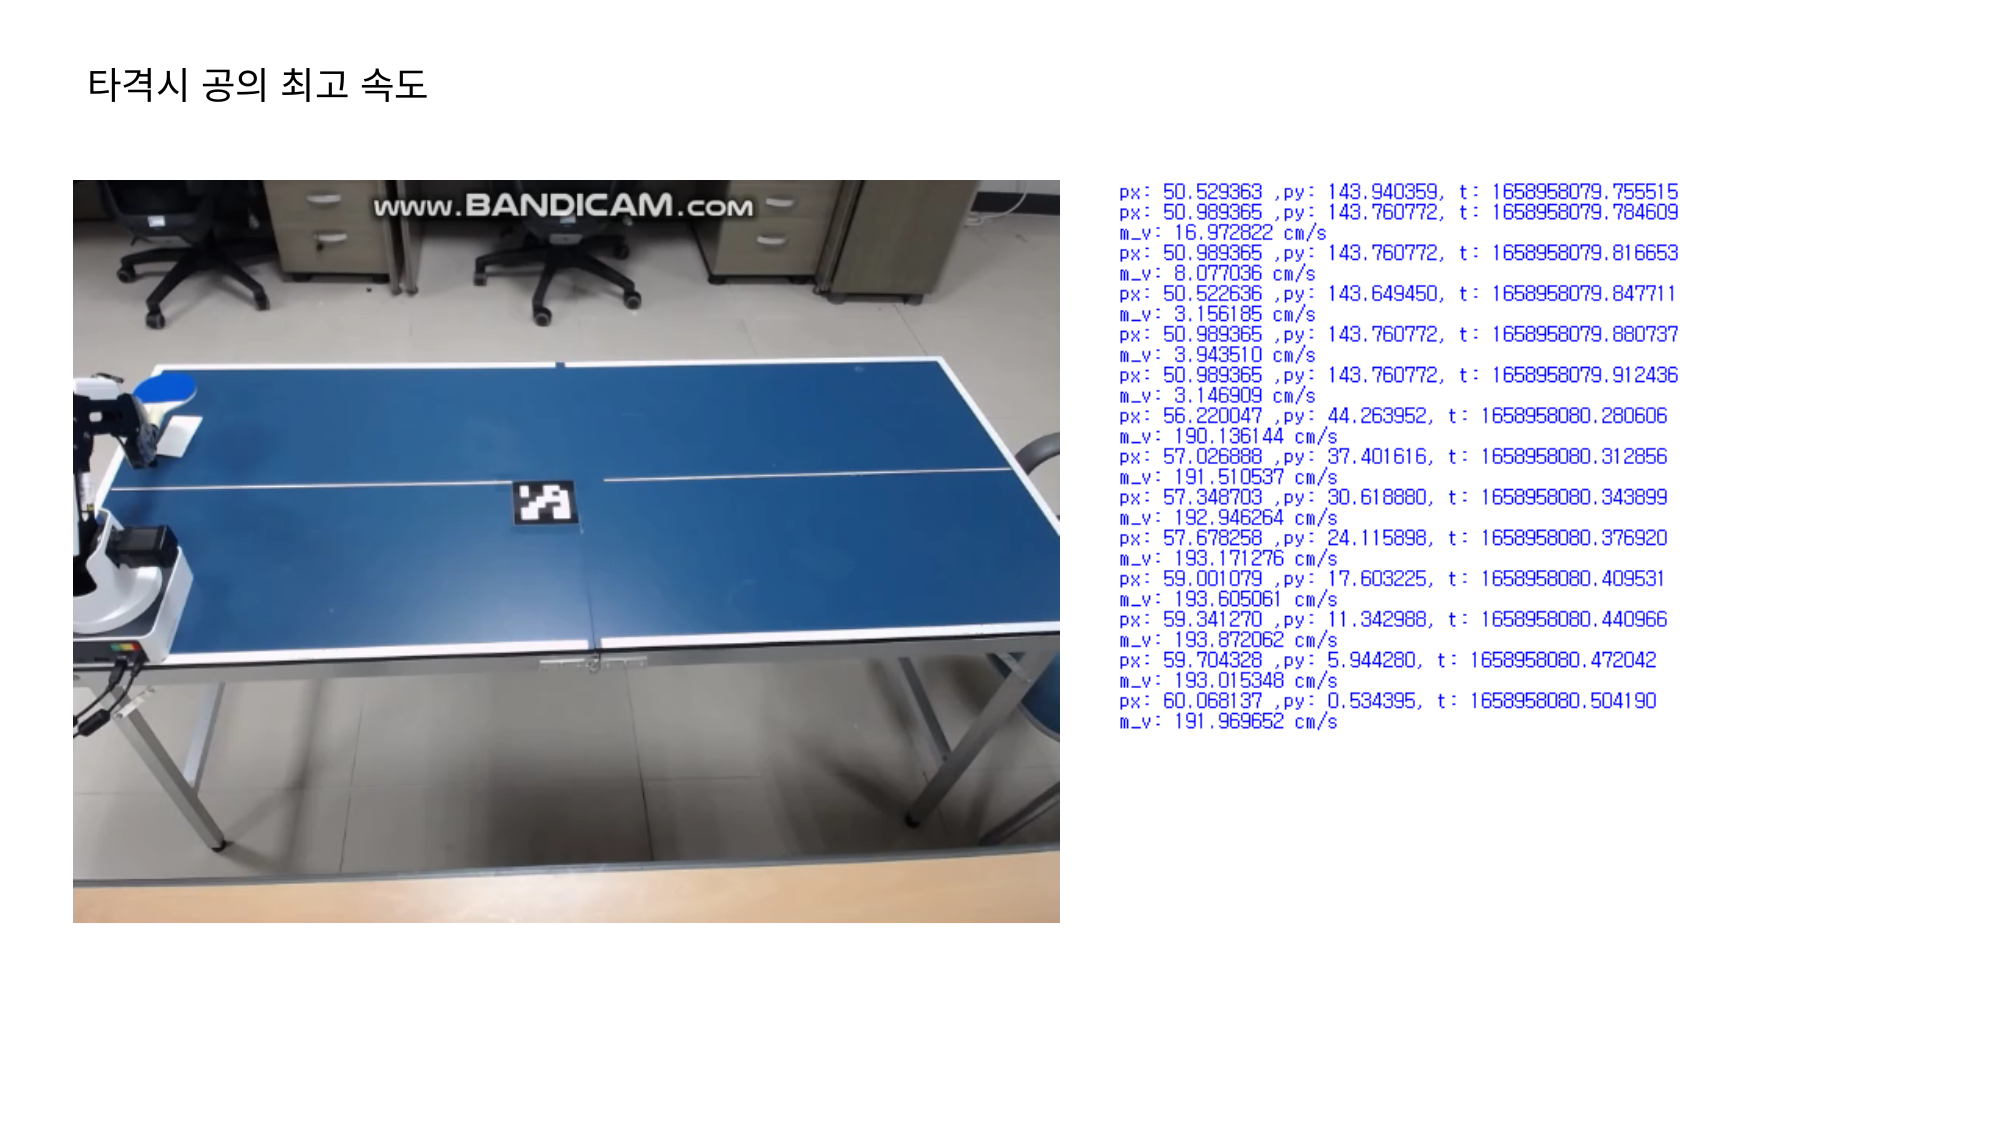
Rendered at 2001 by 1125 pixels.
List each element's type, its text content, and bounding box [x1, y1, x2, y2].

text_box 타격시 공의 최고 속도 [72, 54, 746, 114]
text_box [72, 179, 1061, 924]
picture [1113, 179, 1681, 735]
